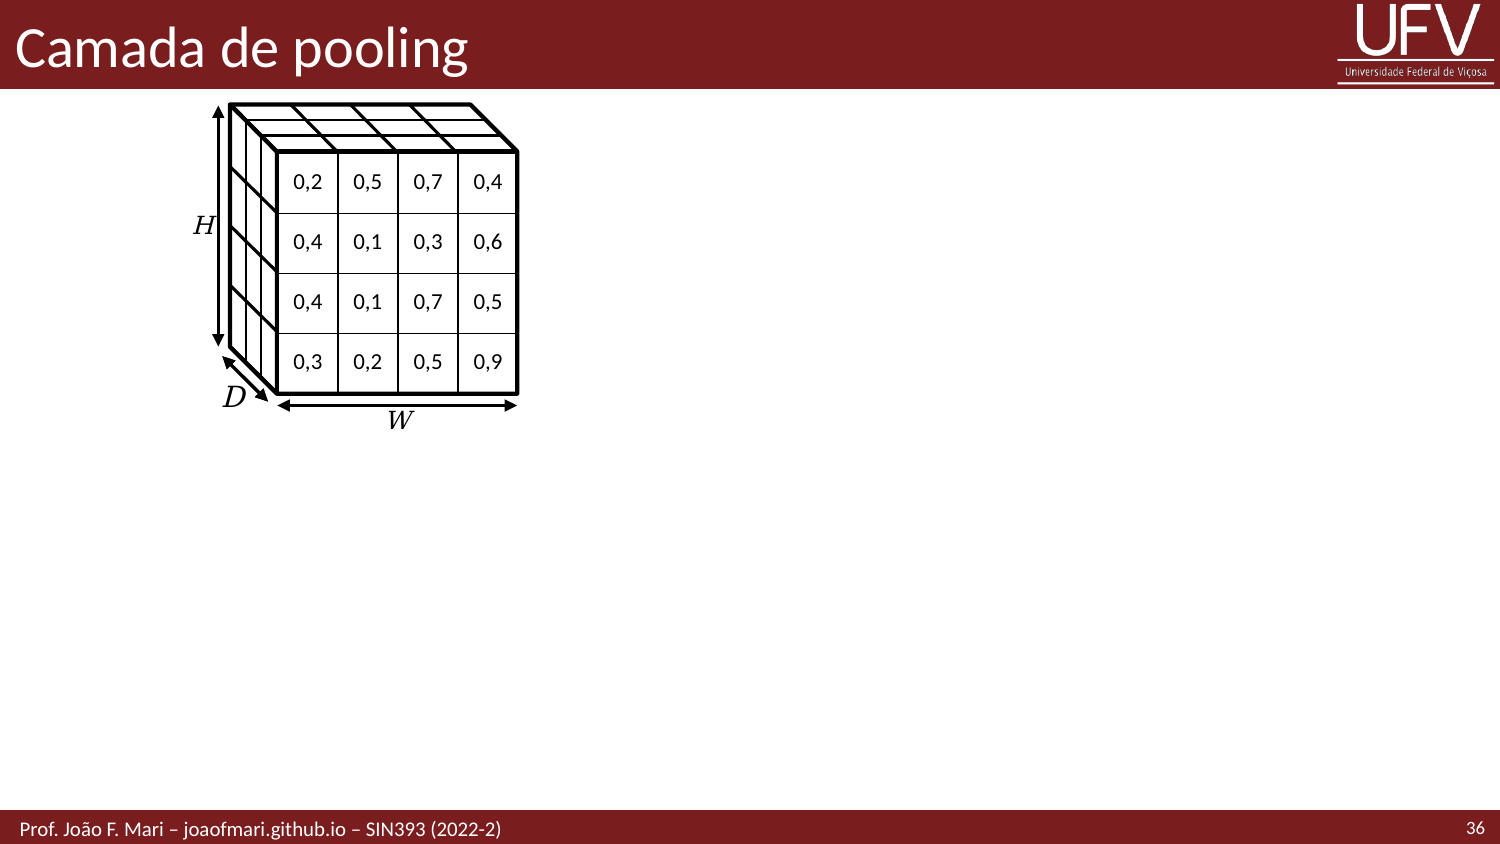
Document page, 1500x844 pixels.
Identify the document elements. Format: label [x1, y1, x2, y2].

text_box [176, 202, 217, 247]
text_box [205, 0, 520, 421]
text_box [369, 397, 425, 404]
title [399, 0, 1500, 89]
text_box [369, 407, 425, 442]
text_box [415, 106, 481, 119]
text_box [220, 202, 224, 247]
title [0, 0, 349, 89]
footer [0, 812, 1034, 844]
slide_number [1328, 811, 1500, 844]
text_box [445, 137, 512, 150]
text_box [429, 121, 496, 134]
